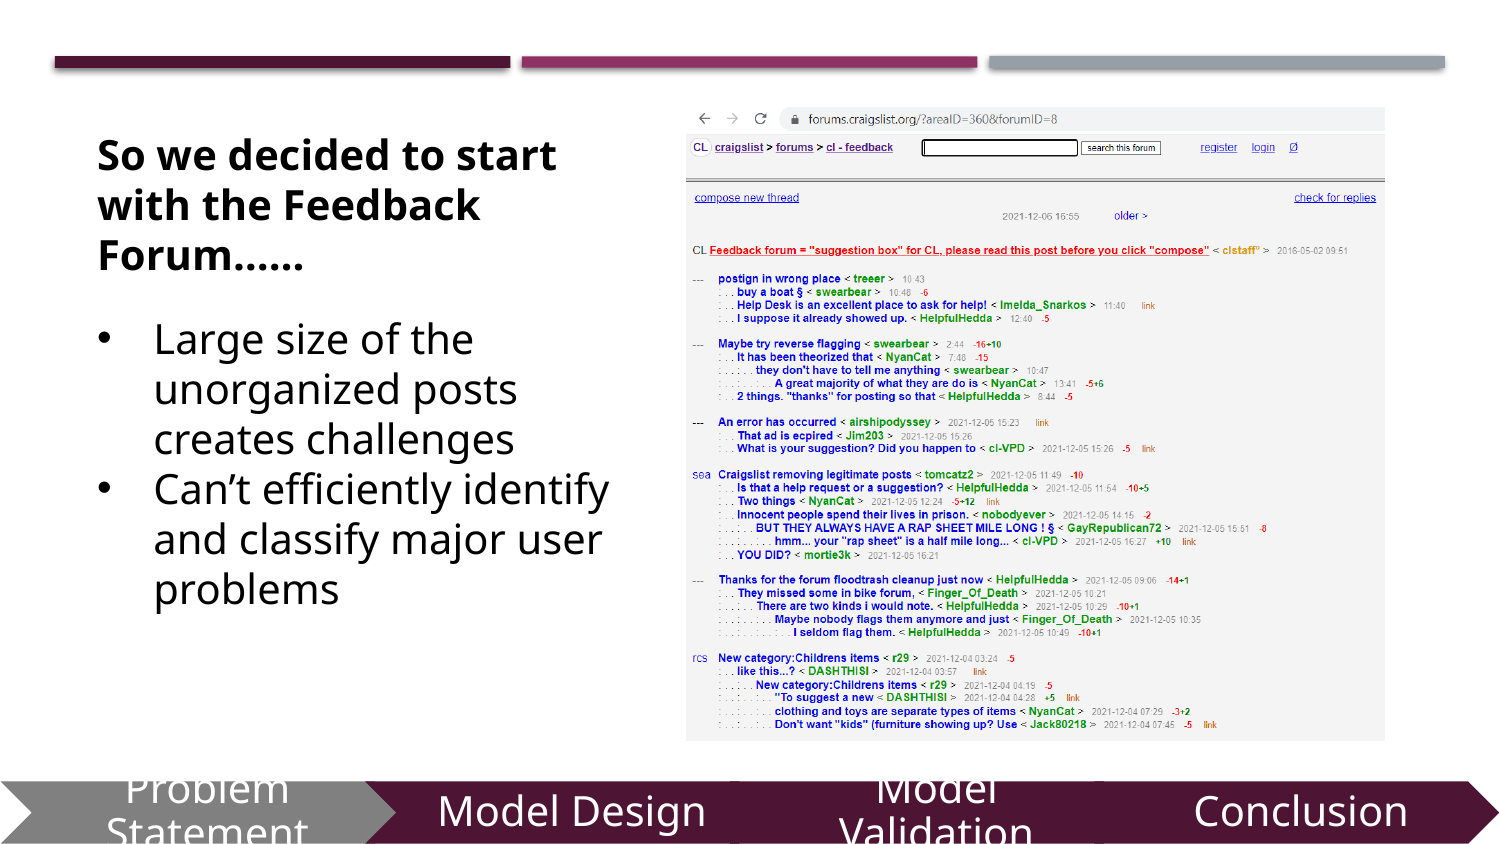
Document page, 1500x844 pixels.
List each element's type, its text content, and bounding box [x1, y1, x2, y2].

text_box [0, 780, 1500, 844]
picture [685, 102, 1385, 741]
text_box So we decided to start with the Feedback Forum…… [82, 121, 675, 286]
text_box Large size of the unorganized posts creates challenges Can’t efficiently identify and classify major user problems [82, 305, 642, 655]
